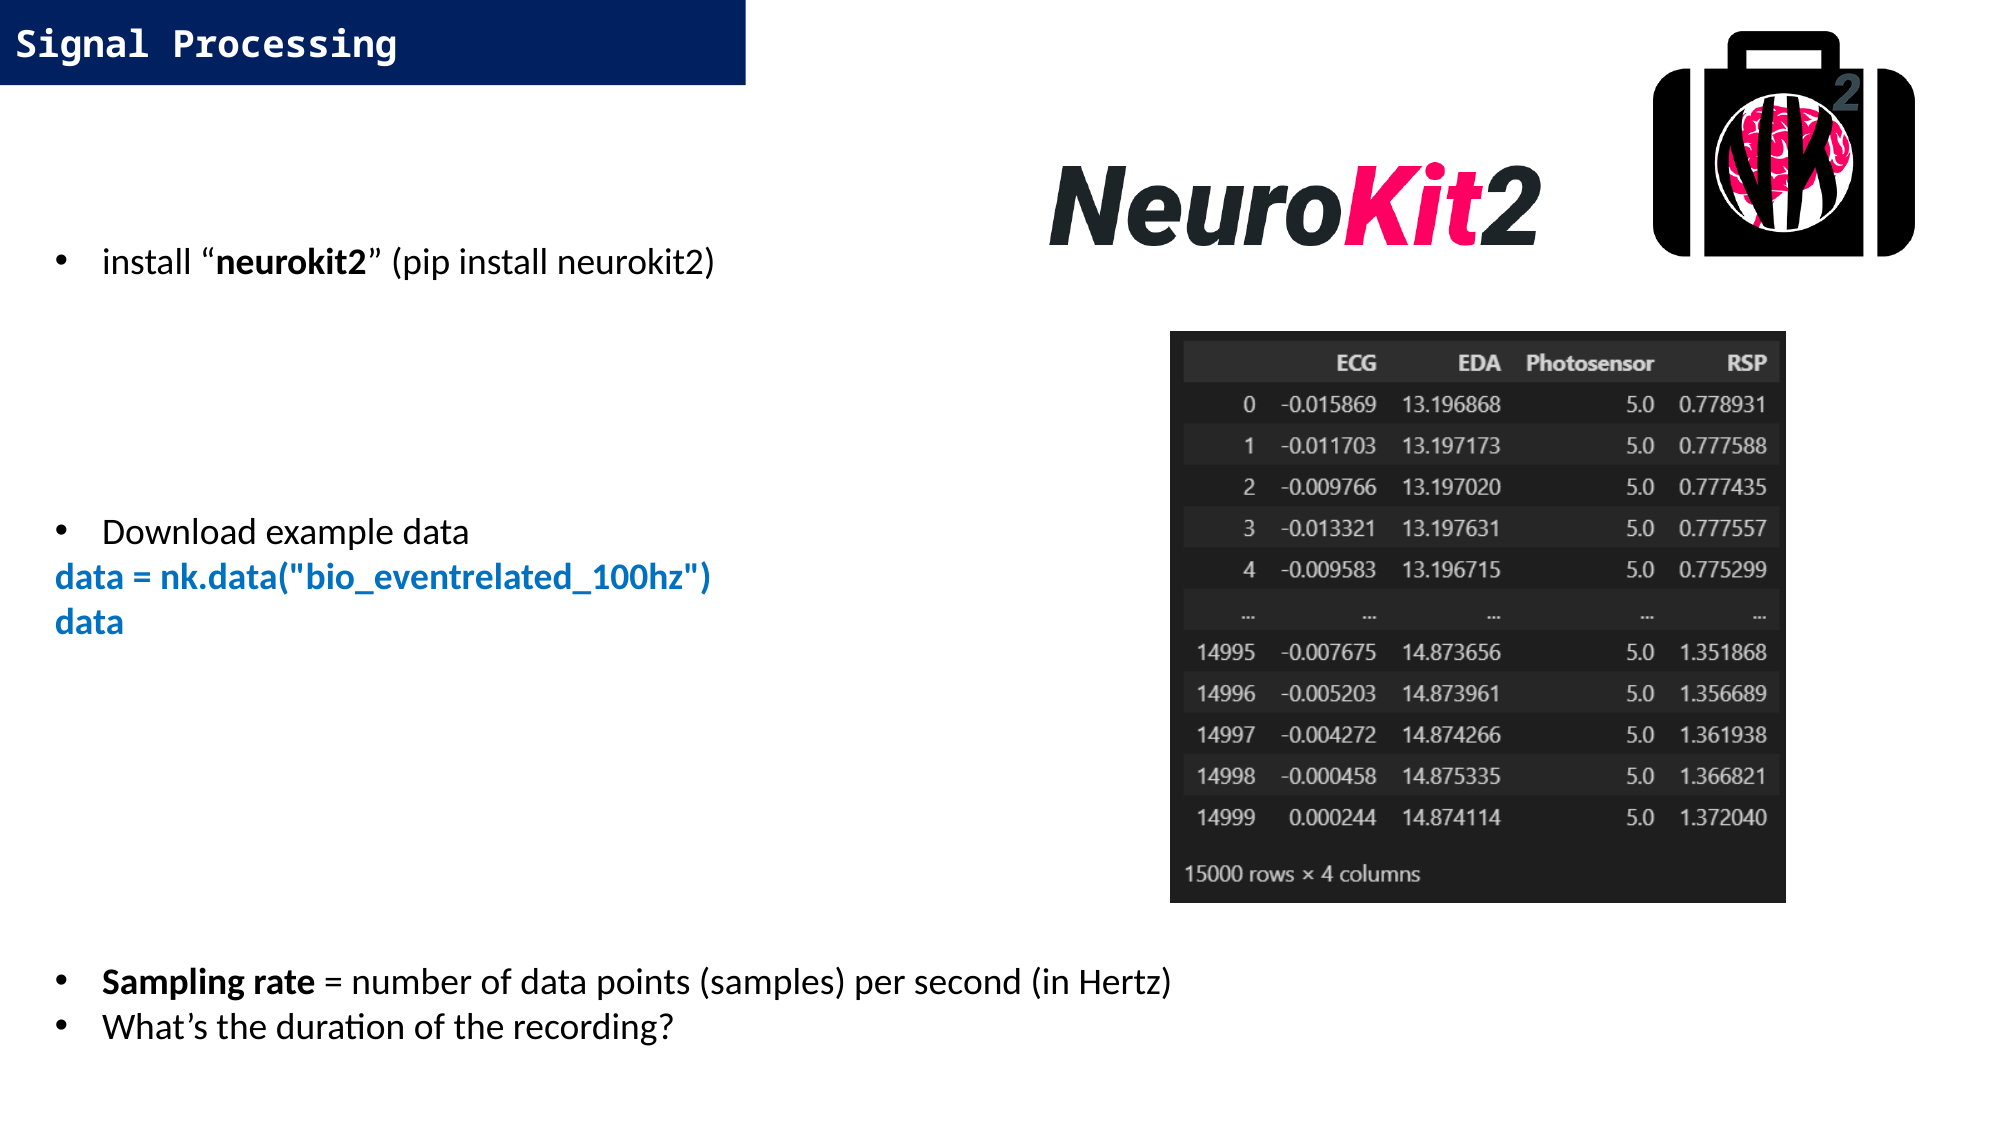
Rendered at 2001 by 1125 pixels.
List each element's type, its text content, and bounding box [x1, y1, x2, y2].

picture [1037, 30, 1920, 257]
text_box Signal Processing [0, 0, 746, 86]
picture [1170, 331, 1786, 903]
text_box install “neurokit2” (pip install neurokit2) Download example data data = nk.data("bio_eventrelated_100hz") data Sampling rate = number of data points (samples) per second (in Hertz) What’s the duration of the recording? [40, 259, 1737, 1070]
